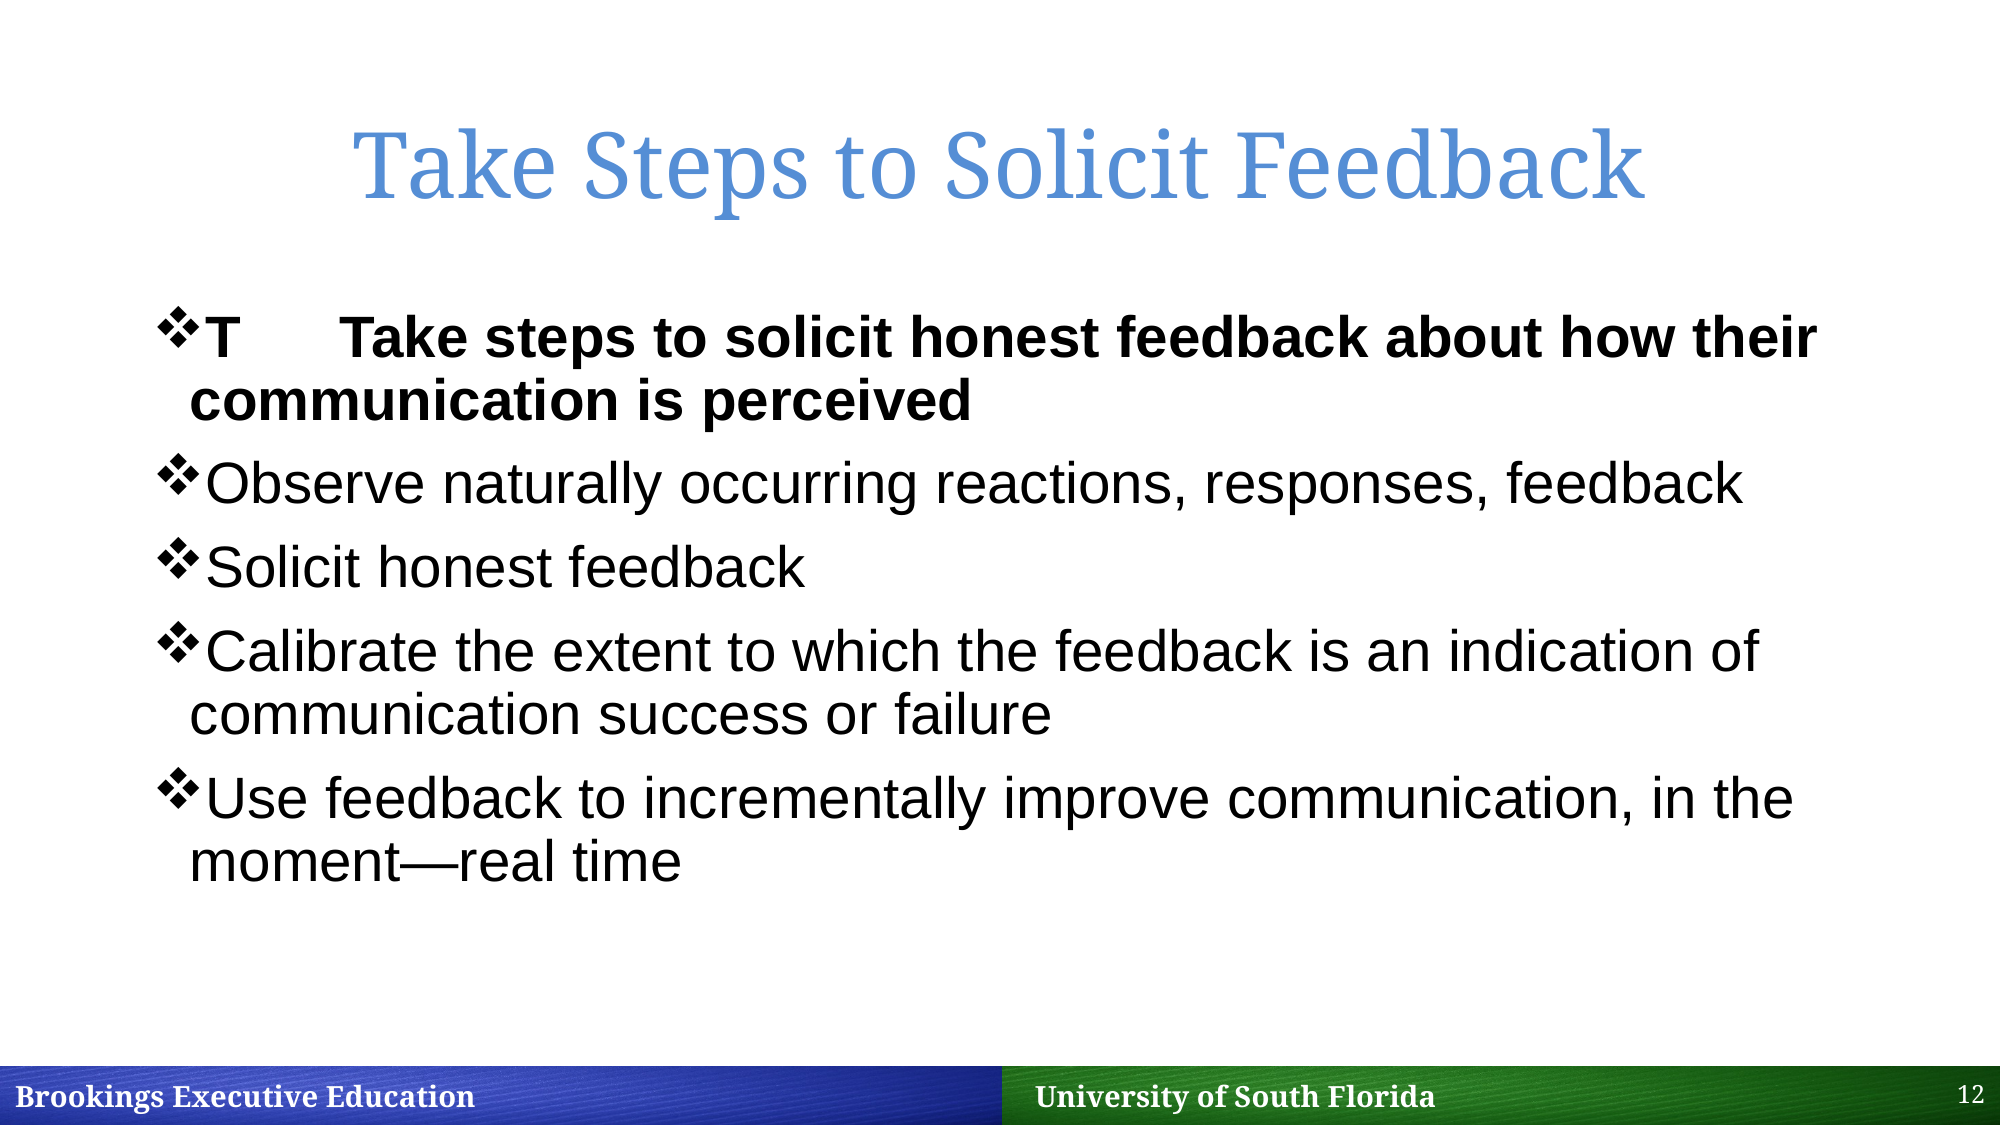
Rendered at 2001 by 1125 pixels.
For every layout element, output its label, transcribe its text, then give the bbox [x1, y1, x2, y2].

list T Take steps to solicit honest feedback about how their communication is perceived Observe naturally occurring reactions, responses, feedback Solicit honest feedback Calibrate the extent to which the feedback is an indication of communication success or failure Use feedback to incrementally improve communication, in the moment—real time [137, 299, 1863, 1014]
slide_number 12 [1932, 1066, 2000, 1125]
footer Brookings Executive Education University of South Florida [0, 1066, 1932, 1125]
title Take Steps to Solicit Feedback [137, 59, 1863, 278]
